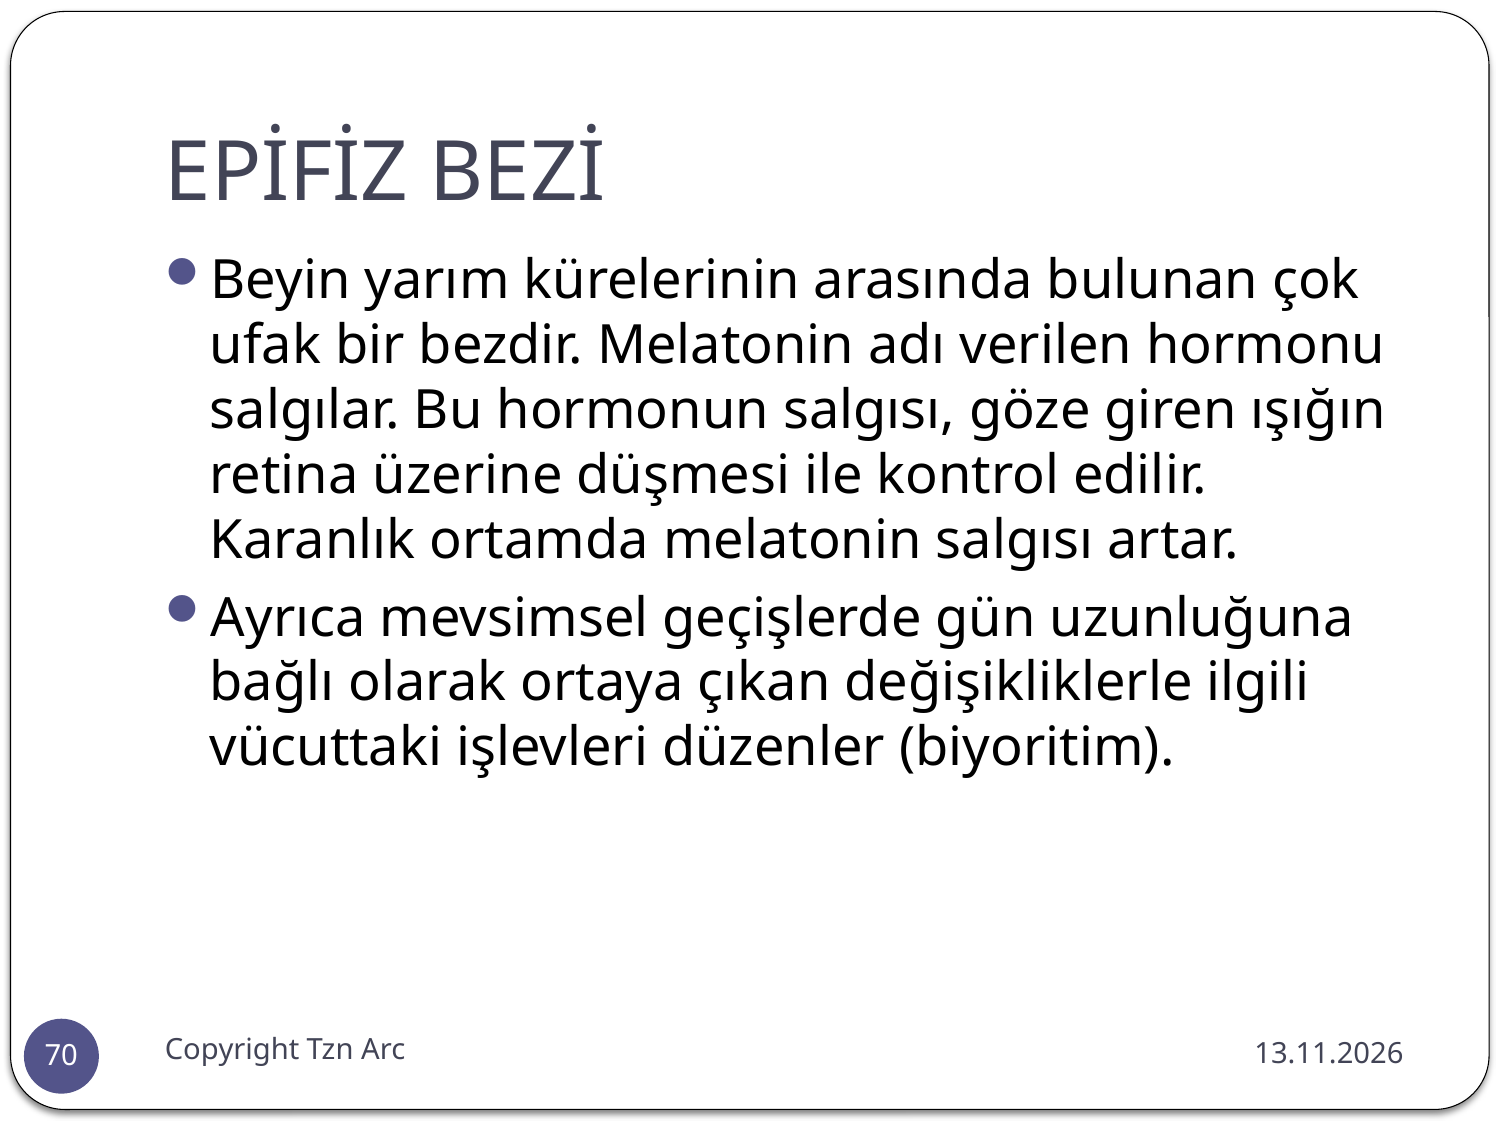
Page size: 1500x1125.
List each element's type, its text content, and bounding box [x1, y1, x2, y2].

slide_number 70 [23, 1018, 99, 1094]
footer Copyright Tzn Arc [150, 1012, 800, 1088]
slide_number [1012, 1015, 1419, 1094]
title EPİFİZ BEZİ [150, 45, 1425, 233]
list Beyin yarım kürelerinin arasında bulunan çok ufak bir bezdir. Melatonin adı verilen hormonu salgılar. Bu hormonun salgısı, göze giren ışığın retina üzerine düşmesi ile kontrol edilir. Karanlık ortamda melatonin salgısı artar. Ayrıca mevsimsel geçişlerde gün uzunluğuna bağlı olarak ortaya çıkan değişikliklerle ilgili vücuttaki işlevleri düzenler (biyoritim). [150, 237, 1425, 988]
